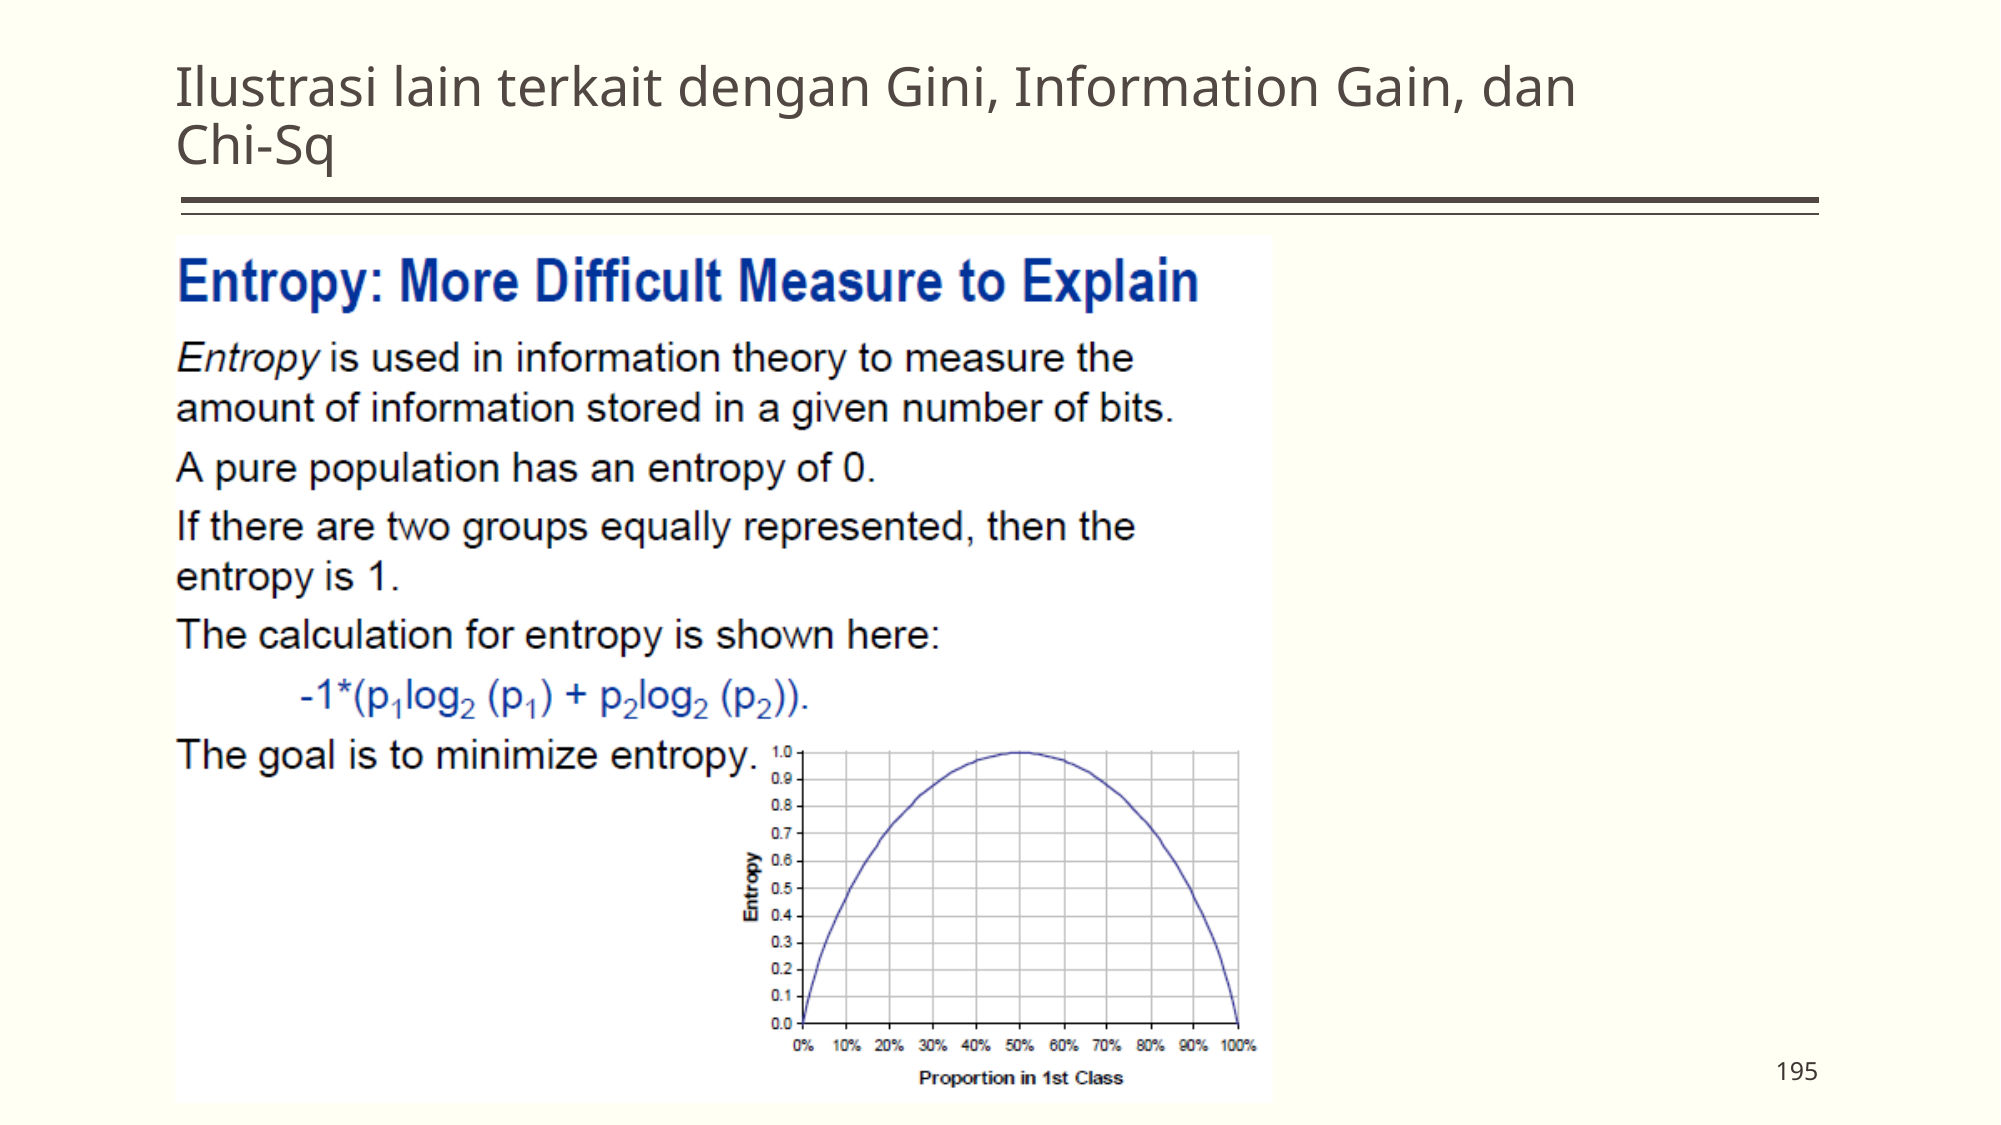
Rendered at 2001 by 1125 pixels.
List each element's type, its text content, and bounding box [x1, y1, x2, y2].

slide_number 195 [1518, 1042, 1819, 1103]
title Ilustrasi lain terkait dengan Gini, Information Gain, dan Chi-Sq [175, 0, 1691, 185]
picture [175, 235, 1273, 1103]
